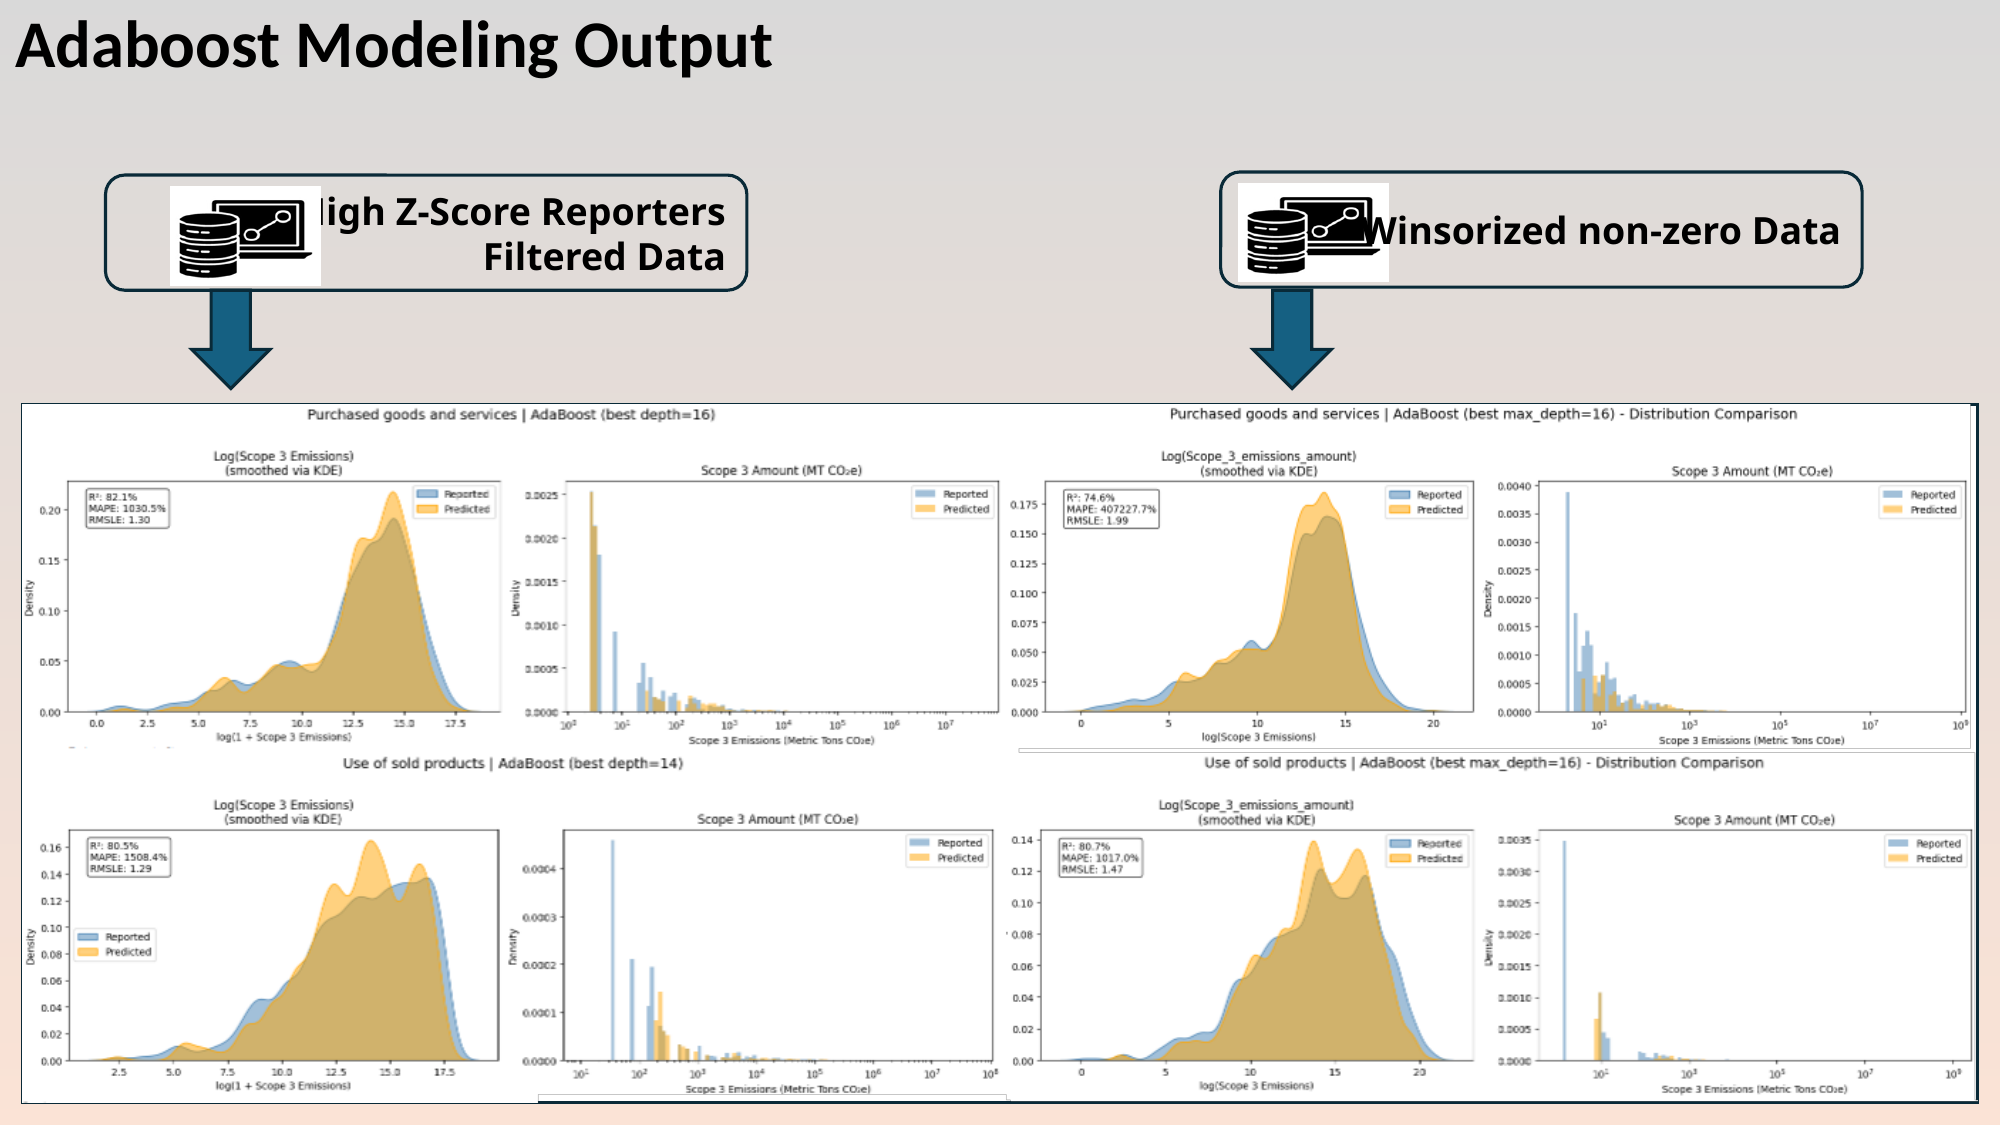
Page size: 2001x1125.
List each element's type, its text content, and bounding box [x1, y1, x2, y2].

picture [22, 404, 1978, 1104]
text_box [1220, 171, 1863, 288]
text_box [187, 291, 274, 391]
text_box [104, 174, 748, 291]
title Adaboost Modeling Output [0, 1, 1725, 181]
text_box [1249, 288, 1336, 391]
